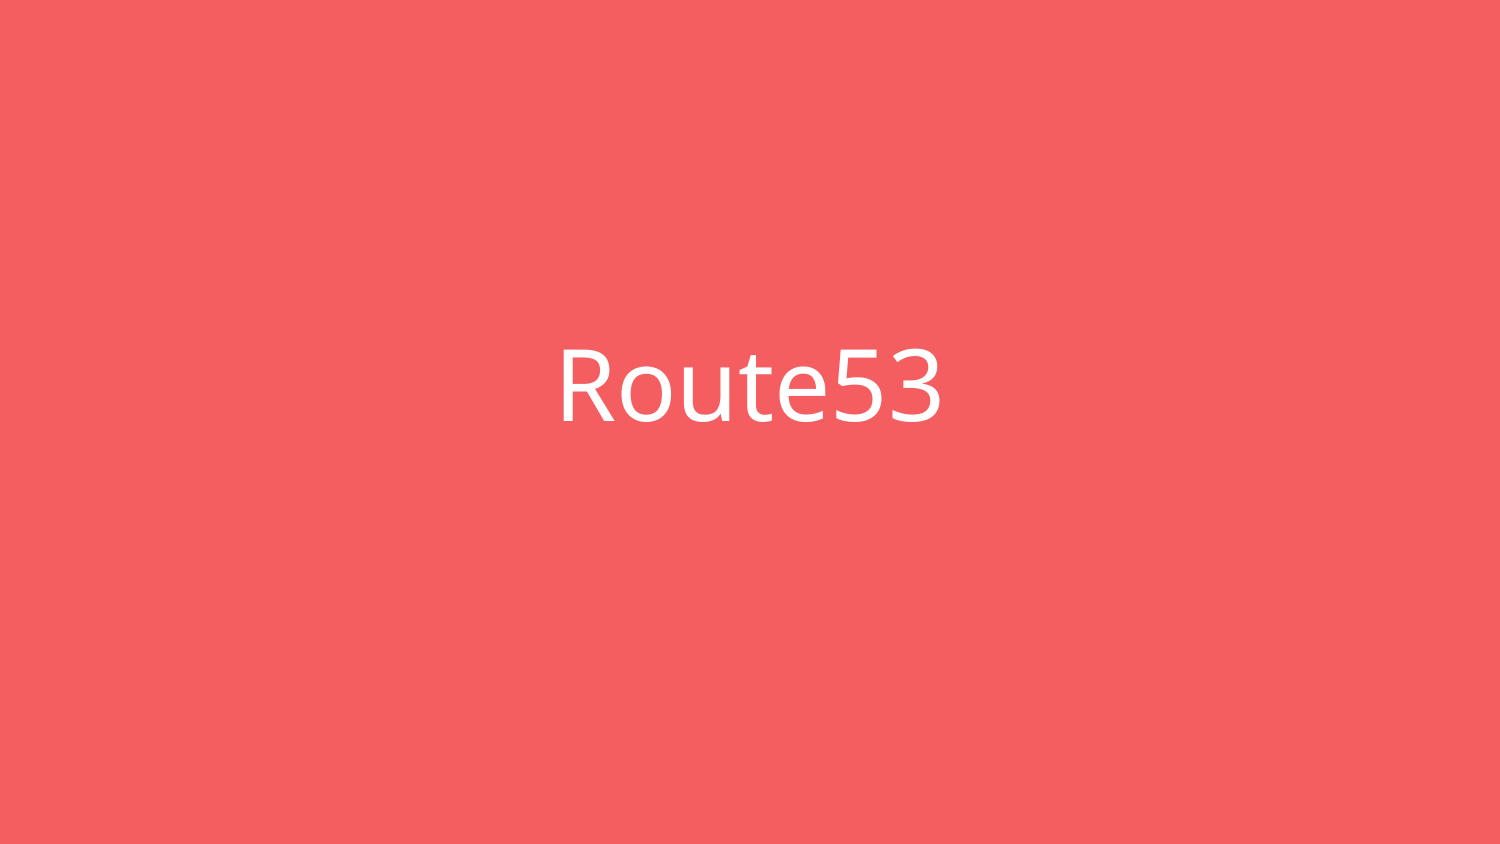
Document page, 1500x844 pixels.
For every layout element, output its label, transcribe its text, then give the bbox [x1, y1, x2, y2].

title Route53 [83, 233, 1417, 529]
